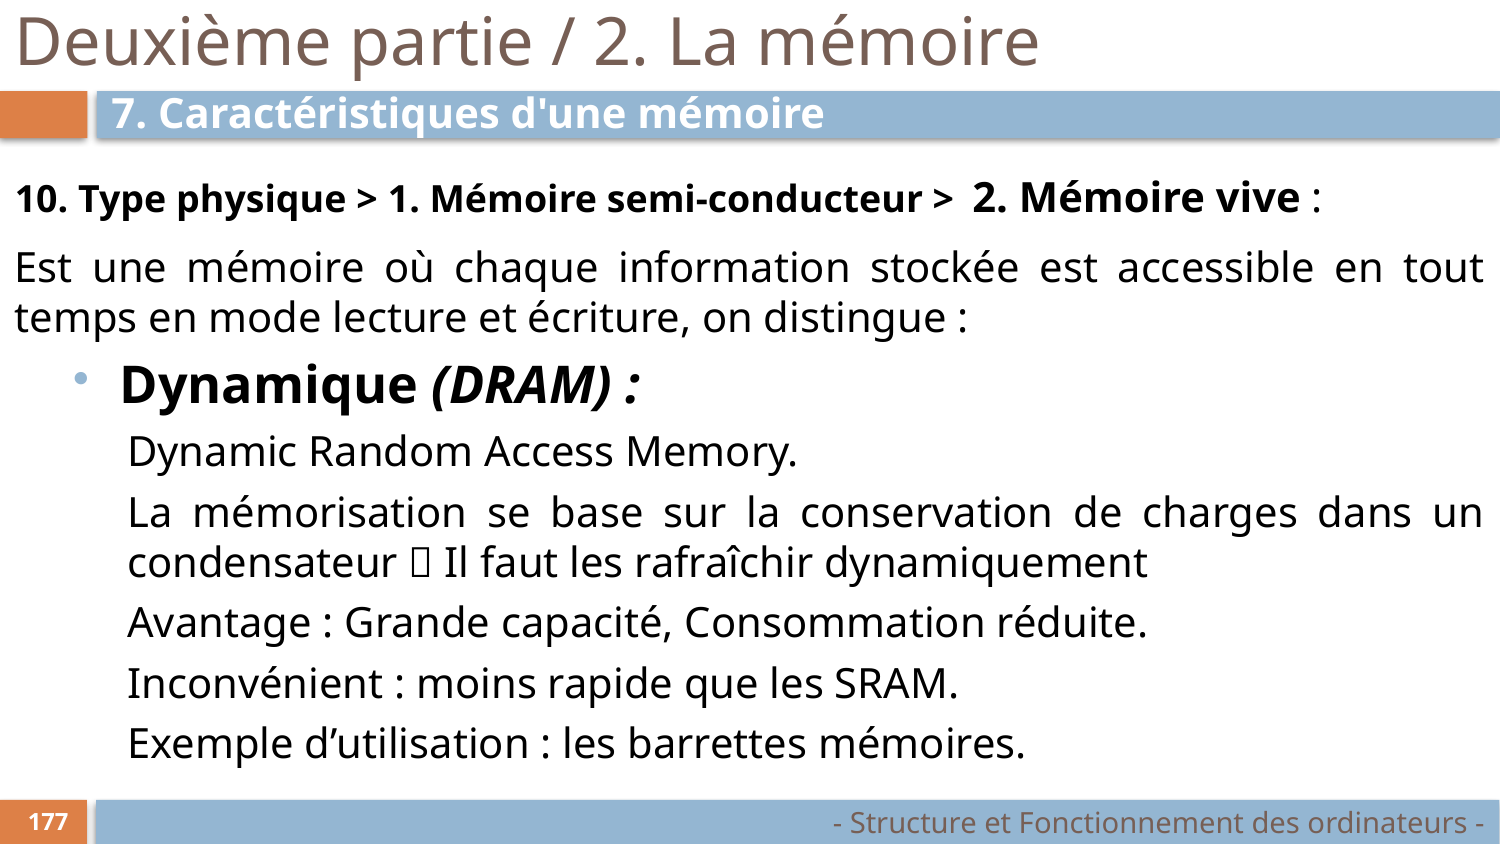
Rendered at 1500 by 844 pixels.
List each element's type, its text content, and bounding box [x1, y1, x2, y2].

footer - Structure et Fonctionnement des ordinateurs - [112, 800, 1500, 844]
text_box 7. Caractéristiques d'une mémoire [96, 91, 1500, 133]
list 10. Type physique > 1. Mémoire semi-conducteur > 2. Mémoire vive : Est une mémoire où chaque information stockée est accessible en tout temps en mode lecture et écriture, on distingue : Dynamique (DRAM) : Dynamic Random Access Memory. La mémorisation se base sur la conservation de charges dans un condensateur  Il faut les rafraîchir dynamiquement Avantage : Grande capacité, Consommation réduite. Inconvénient : moins rapide que les SRAM. Exemple d’utilisation : les barrettes mémoires. [0, 138, 1500, 800]
title Deuxième partie / 2. La mémoire [0, 0, 1500, 80]
